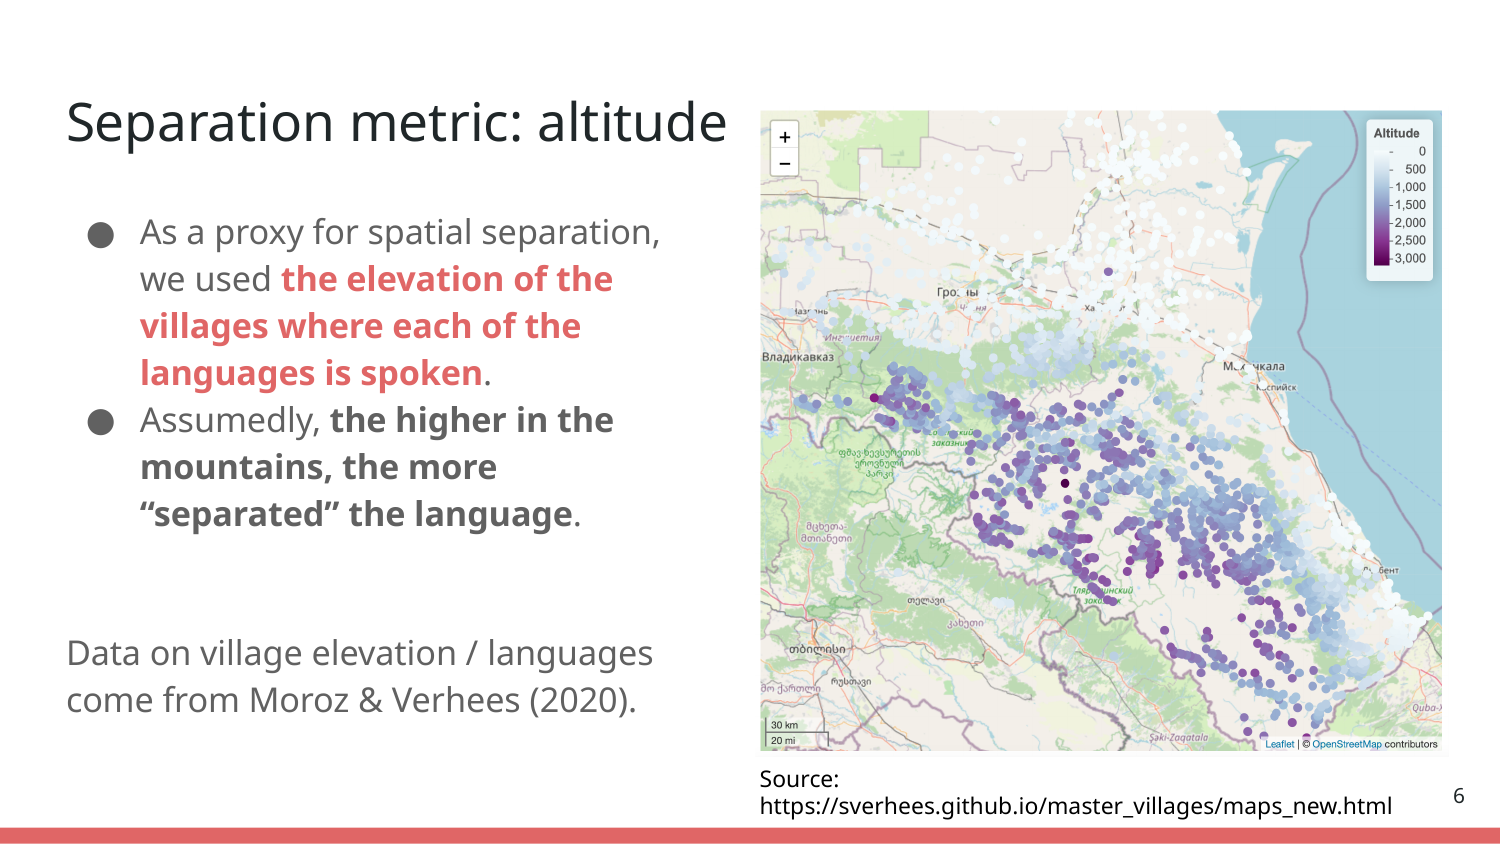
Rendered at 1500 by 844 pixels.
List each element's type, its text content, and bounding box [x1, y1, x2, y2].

slide_number ‹#› [1389, 764, 1480, 830]
title Separation metric: altitude [51, 72, 1449, 167]
list As a proxy for spatial separation, we used the elevation of the villages where each of the languages is spoken. Assumedly, the higher in the mountains, the more “separated” the language. Data on village elevation / languages come from Moroz & Verhees (2020). [51, 189, 683, 750]
text_box Source: https://sverhees.github.io/master_villages/maps_new.html [744, 749, 1439, 835]
picture [754, 106, 1450, 757]
